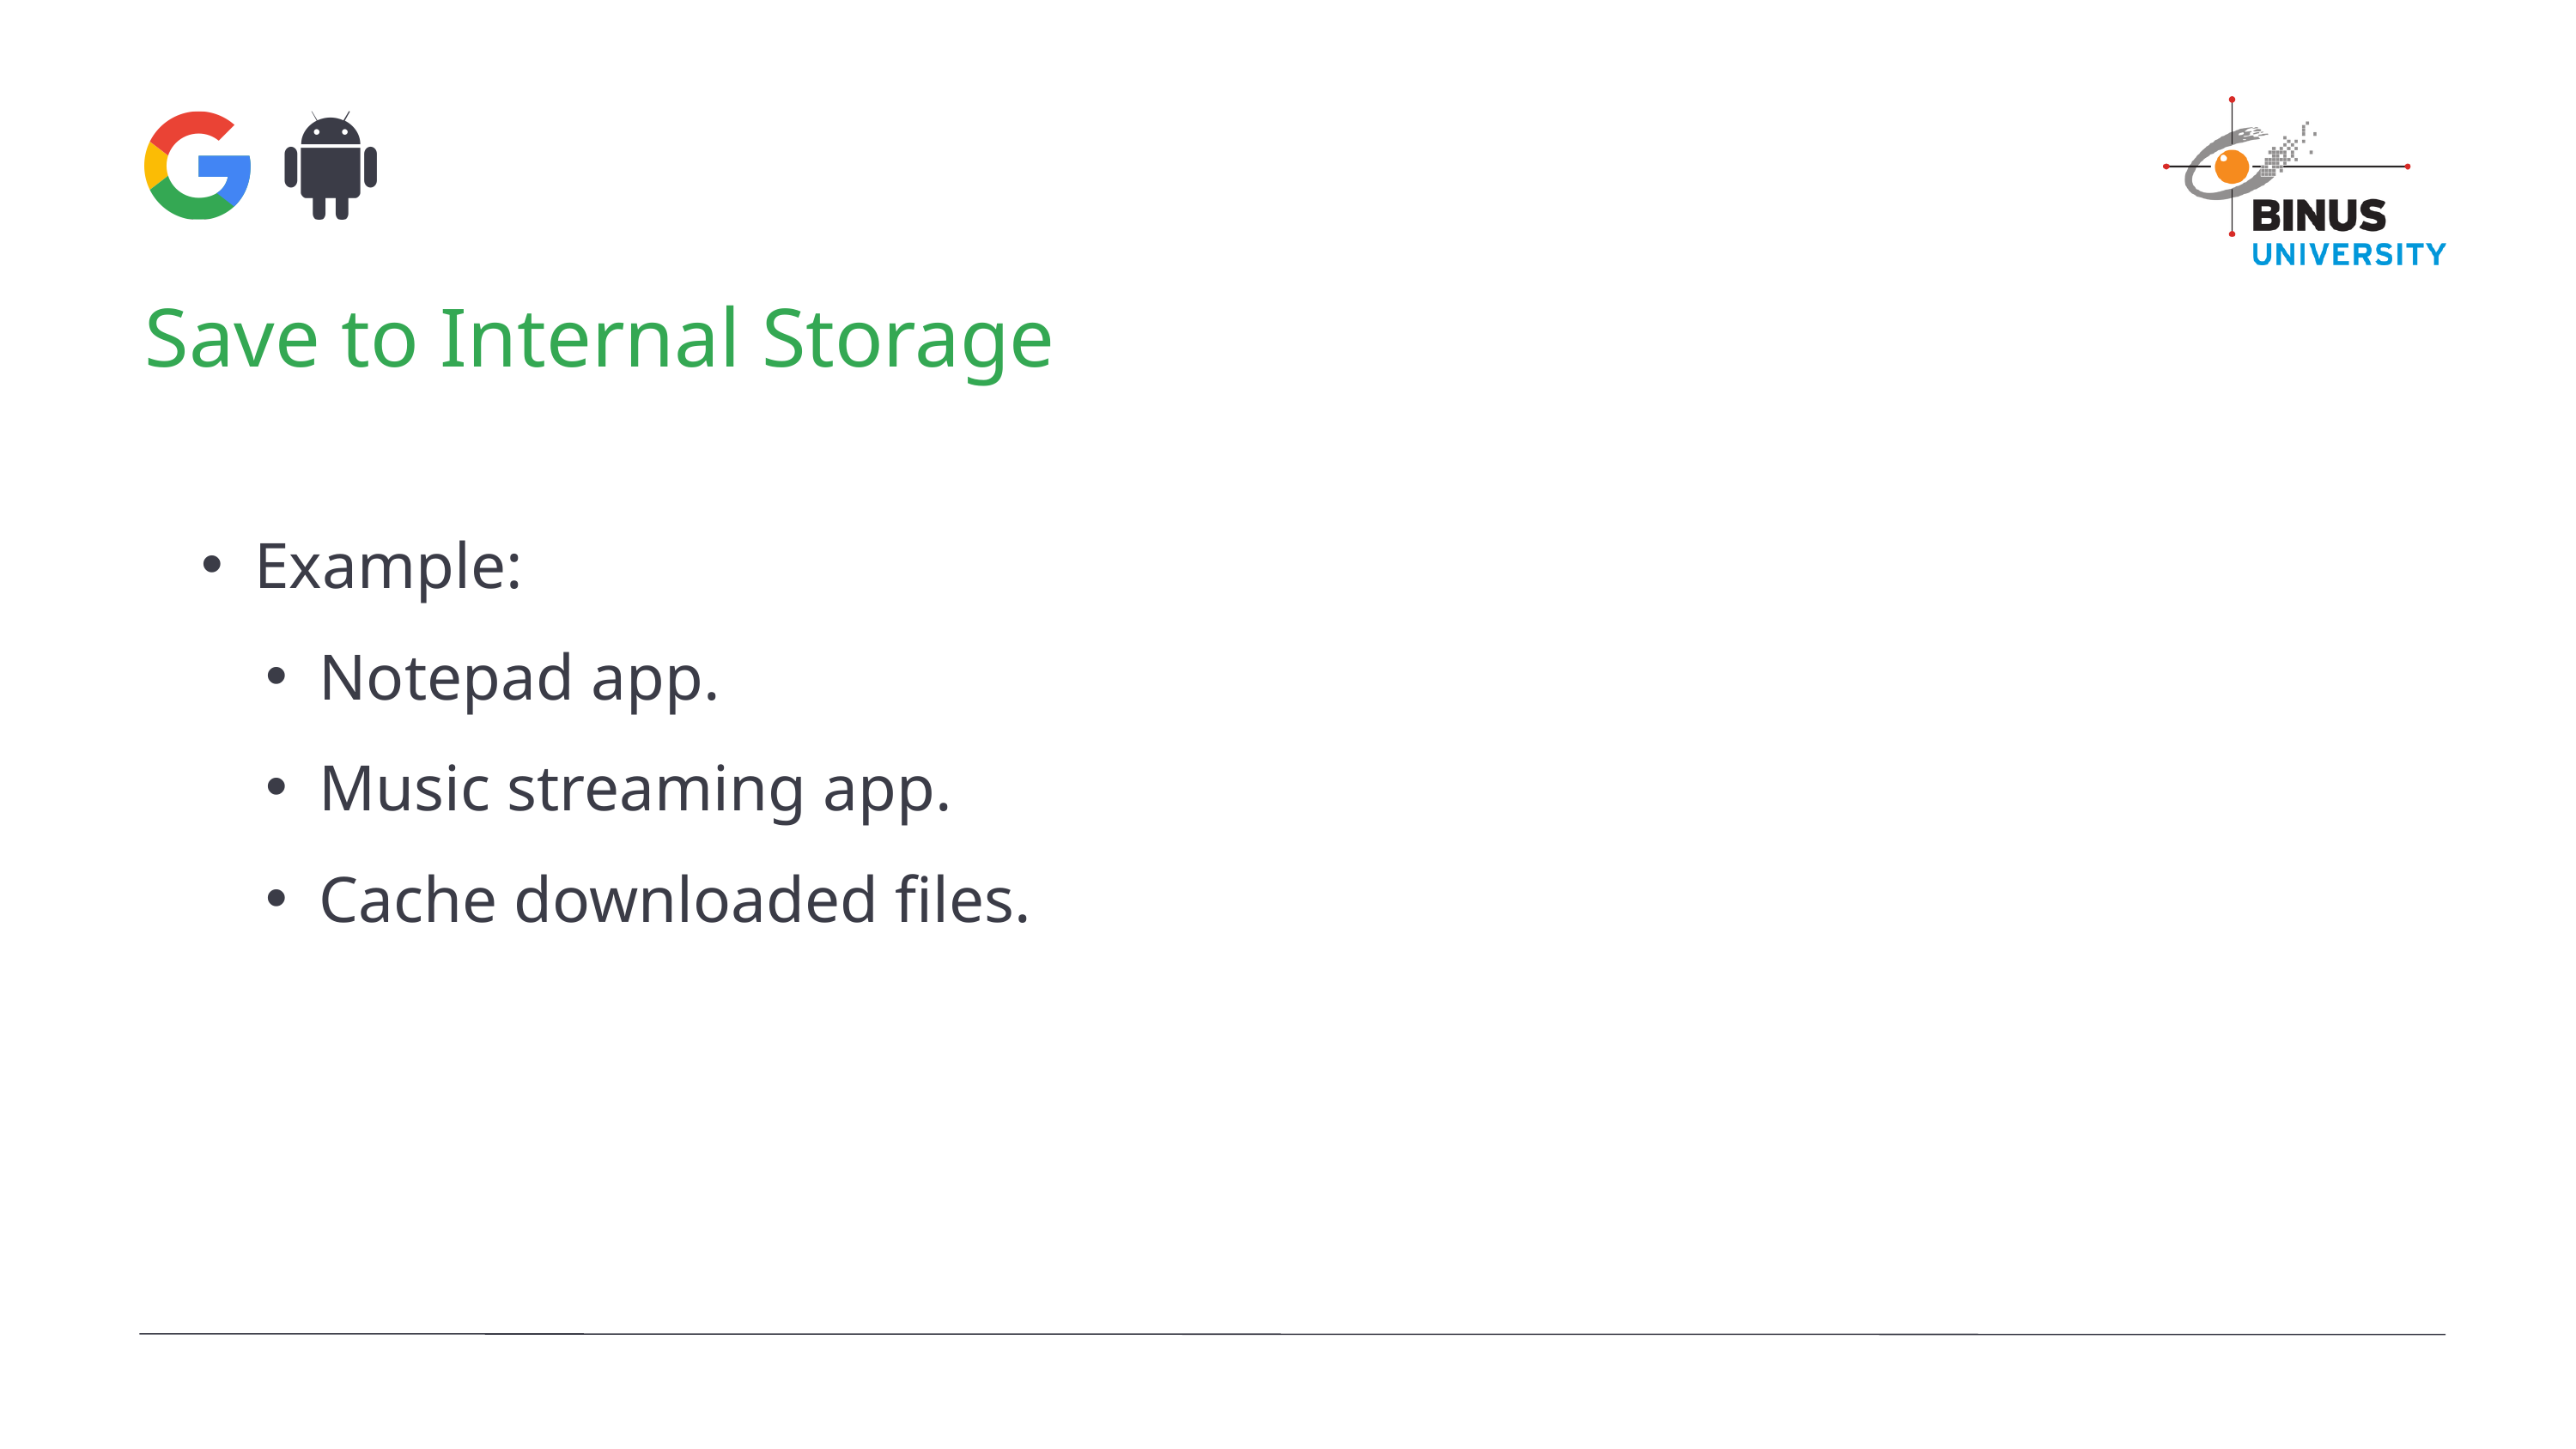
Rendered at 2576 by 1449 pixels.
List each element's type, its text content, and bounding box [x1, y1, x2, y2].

picture [284, 111, 377, 221]
text_box Example: Notepad app. Music streaming app. Cache downloaded files. [148, 488, 2446, 936]
picture [144, 111, 251, 221]
picture [2163, 96, 2446, 266]
text_box Save to Internal Storage [144, 286, 1448, 383]
